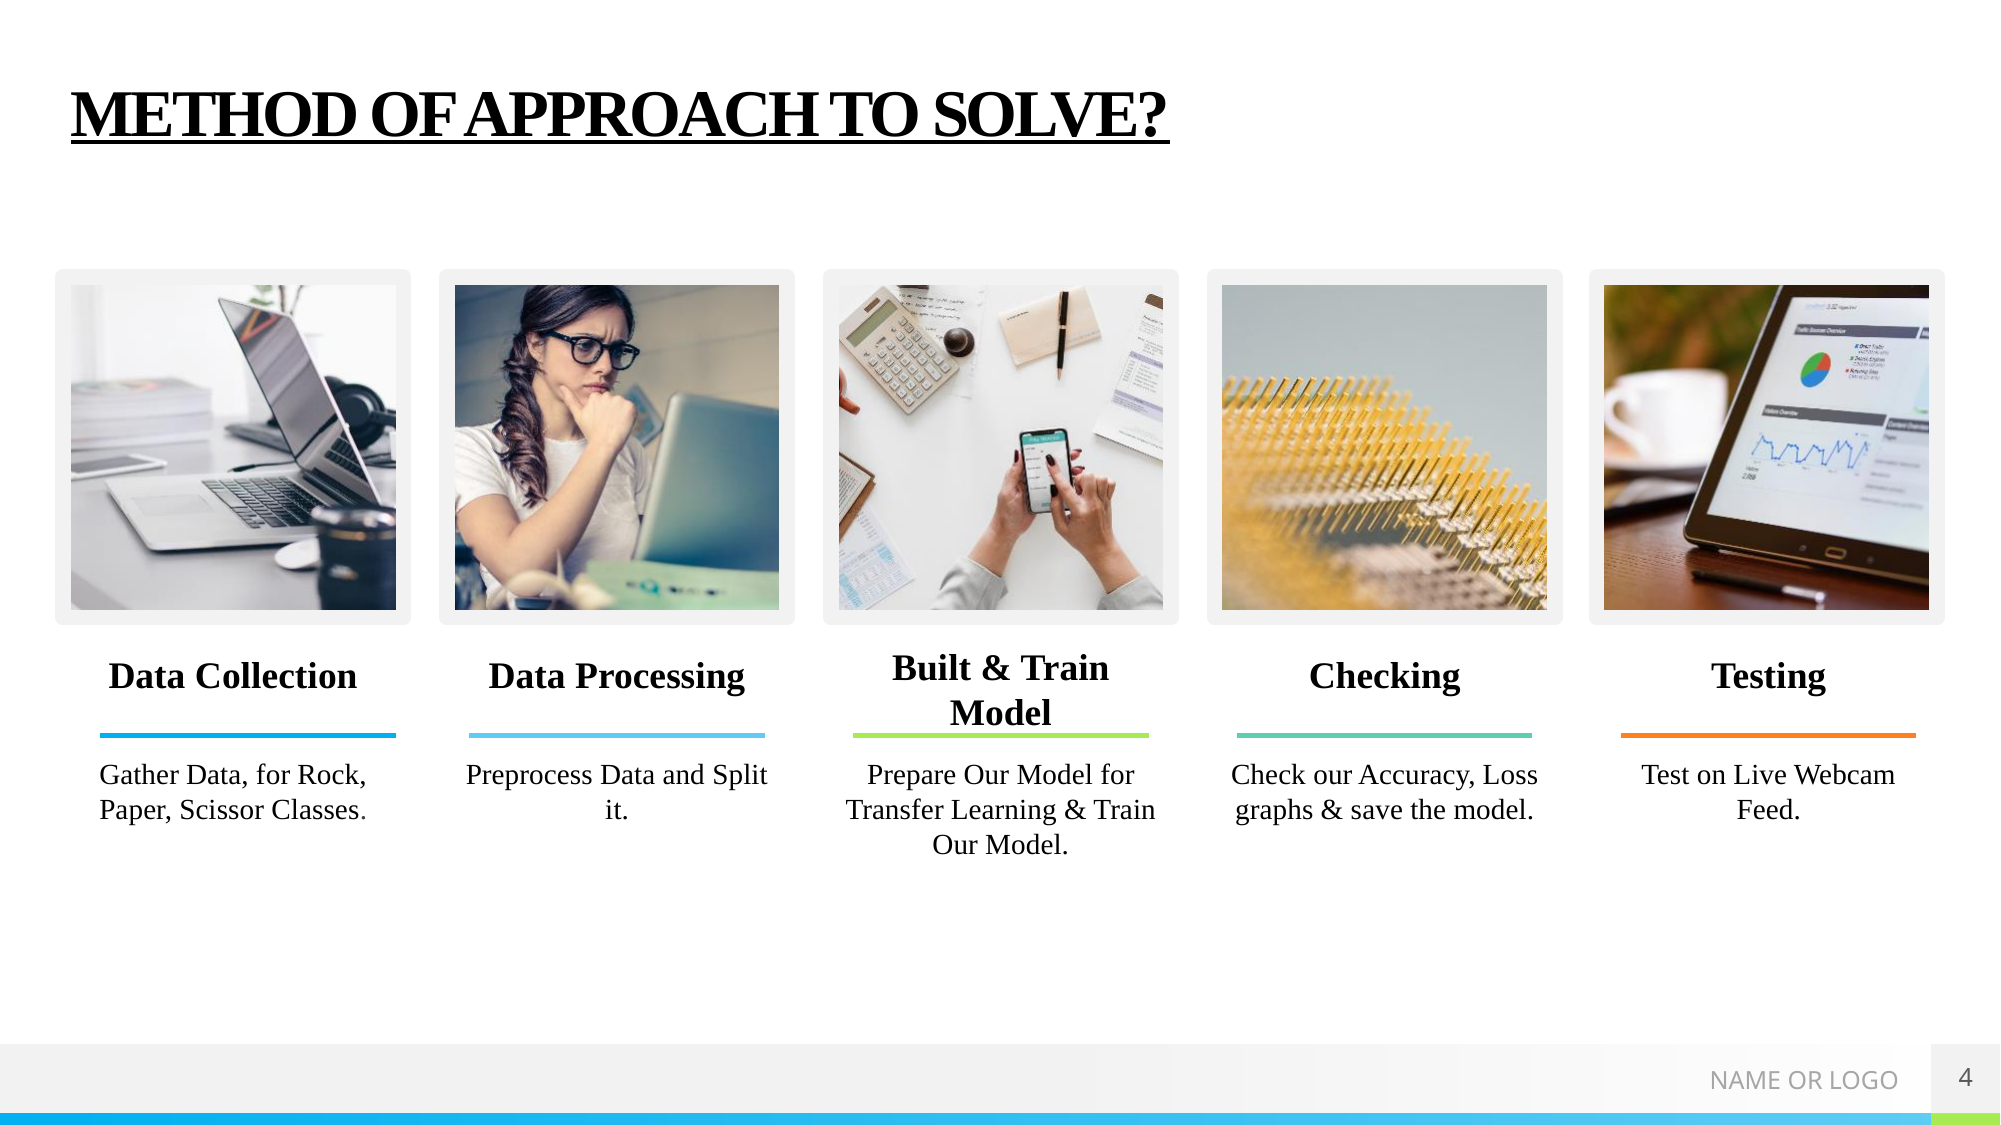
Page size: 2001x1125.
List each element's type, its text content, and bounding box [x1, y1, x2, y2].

picture [838, 284, 1164, 610]
list Preprocess Data and Split it. [454, 755, 780, 874]
list Prepare Our Model for Transfer Learning & Train Our Model. [838, 755, 1164, 874]
picture [70, 284, 396, 610]
picture [454, 284, 780, 610]
slide_number 4 [1931, 1044, 2000, 1114]
picture [1604, 284, 1930, 610]
list Gather Data, for Rock, Paper, Scissor Classes. [70, 755, 396, 874]
list Data Processing [454, 651, 780, 711]
picture [1222, 284, 1548, 610]
list Data Collection [70, 651, 396, 711]
list Built & Train Model [838, 643, 1164, 703]
list Testing [1606, 651, 1932, 711]
list Check our Accuracy, Loss graphs & save the model. [1222, 755, 1548, 874]
list Test on Live Webcam Feed. [1606, 755, 1932, 874]
title METHOD OF APPROACH TO SOLVE? [70, 78, 1932, 150]
list Checking [1222, 651, 1548, 711]
